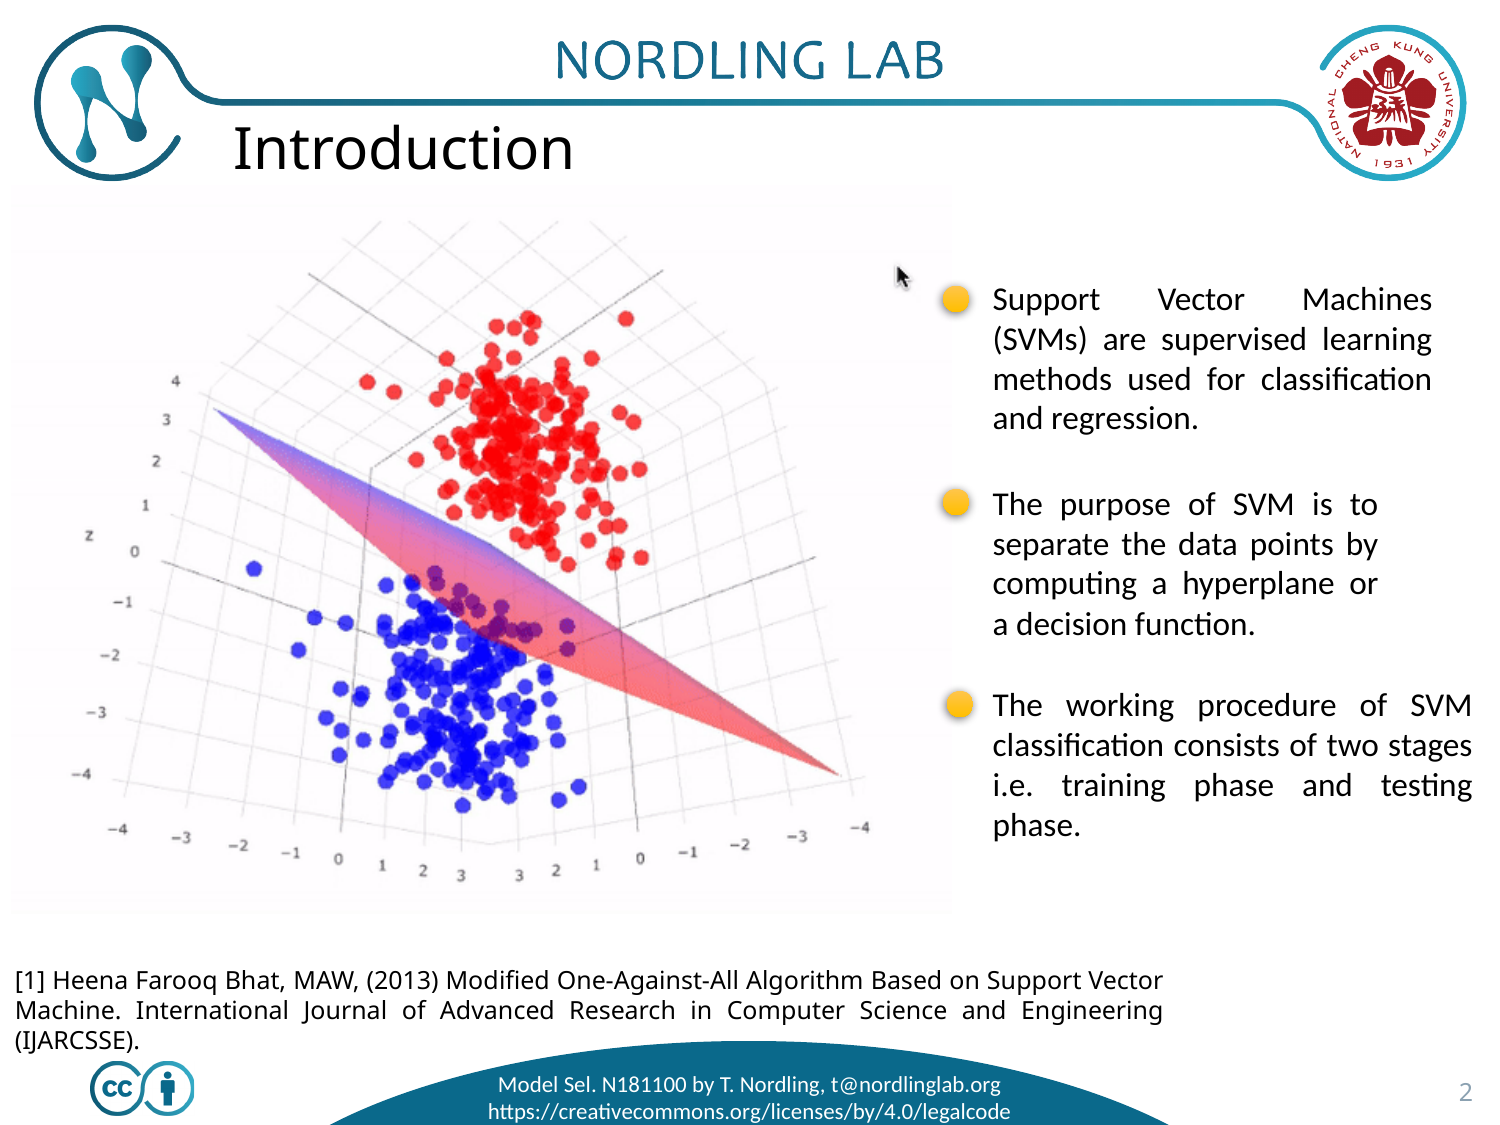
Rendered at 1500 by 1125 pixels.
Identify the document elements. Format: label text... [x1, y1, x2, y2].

text_box The purpose of SVM is to separate the data points by computing a hyperplane or a decision function. [978, 474, 1394, 649]
text_box [952, 285, 970, 312]
picture [0, 0, 1500, 914]
title Introduction [218, 112, 1282, 189]
text_box [1] Heena Farooq Bhat, MAW, (2013) Modified One-Against-All Algorithm Based on Support Vector Machine. International Journal of Advanced Research in Computer Science and Engineering (IJARCSSE). [0, 957, 1181, 1063]
text_box The working procedure of SVM classification consists of two stages i.e. training phase and testing phase. [978, 676, 1489, 851]
text_box [952, 488, 970, 516]
text_box Support Vector Machines (SVMs) are supervised learning methods used for classification and regression. [977, 269, 1448, 445]
footer Model Sel. N181100 by T. Nordling, t@nordlinglab.org https://creativecommons.org/licenses/by/4.0/legalcode [414, 1066, 1086, 1125]
slide_number 2 [1369, 1063, 1489, 1124]
text_box [952, 690, 974, 718]
